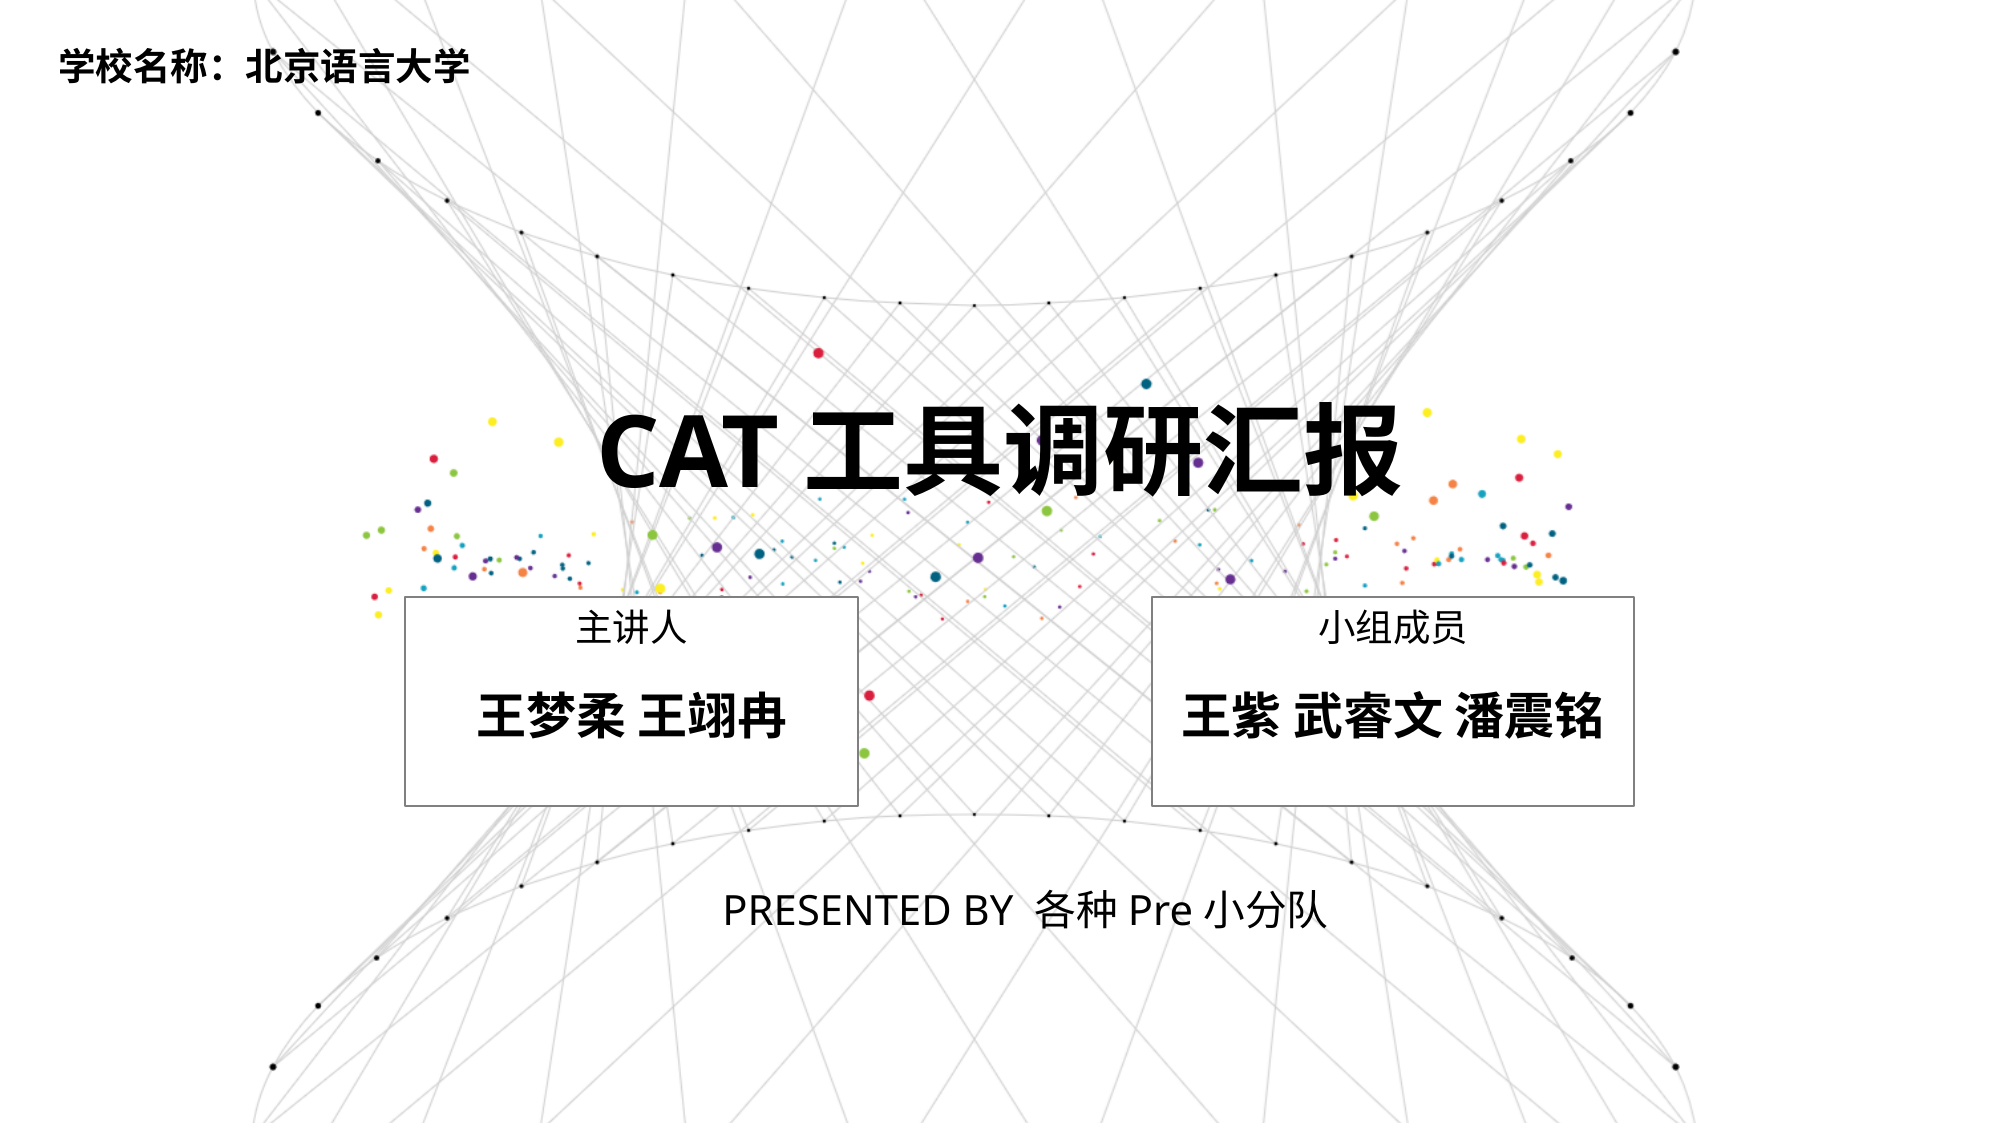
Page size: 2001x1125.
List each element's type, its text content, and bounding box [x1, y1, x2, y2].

list PRESENTED BY 各种Pre小分队 [542, 869, 1509, 955]
list 学校名称：北京语言大学 [42, 35, 586, 101]
list CAT工具调研汇报 [85, 377, 1915, 533]
picture [139, 0, 1861, 377]
list 主讲人 王梦柔 王翊冉 [404, 596, 859, 807]
picture [139, 533, 1861, 1123]
list 小组成员 王紫 武睿文 潘震铭 [1151, 596, 1635, 807]
